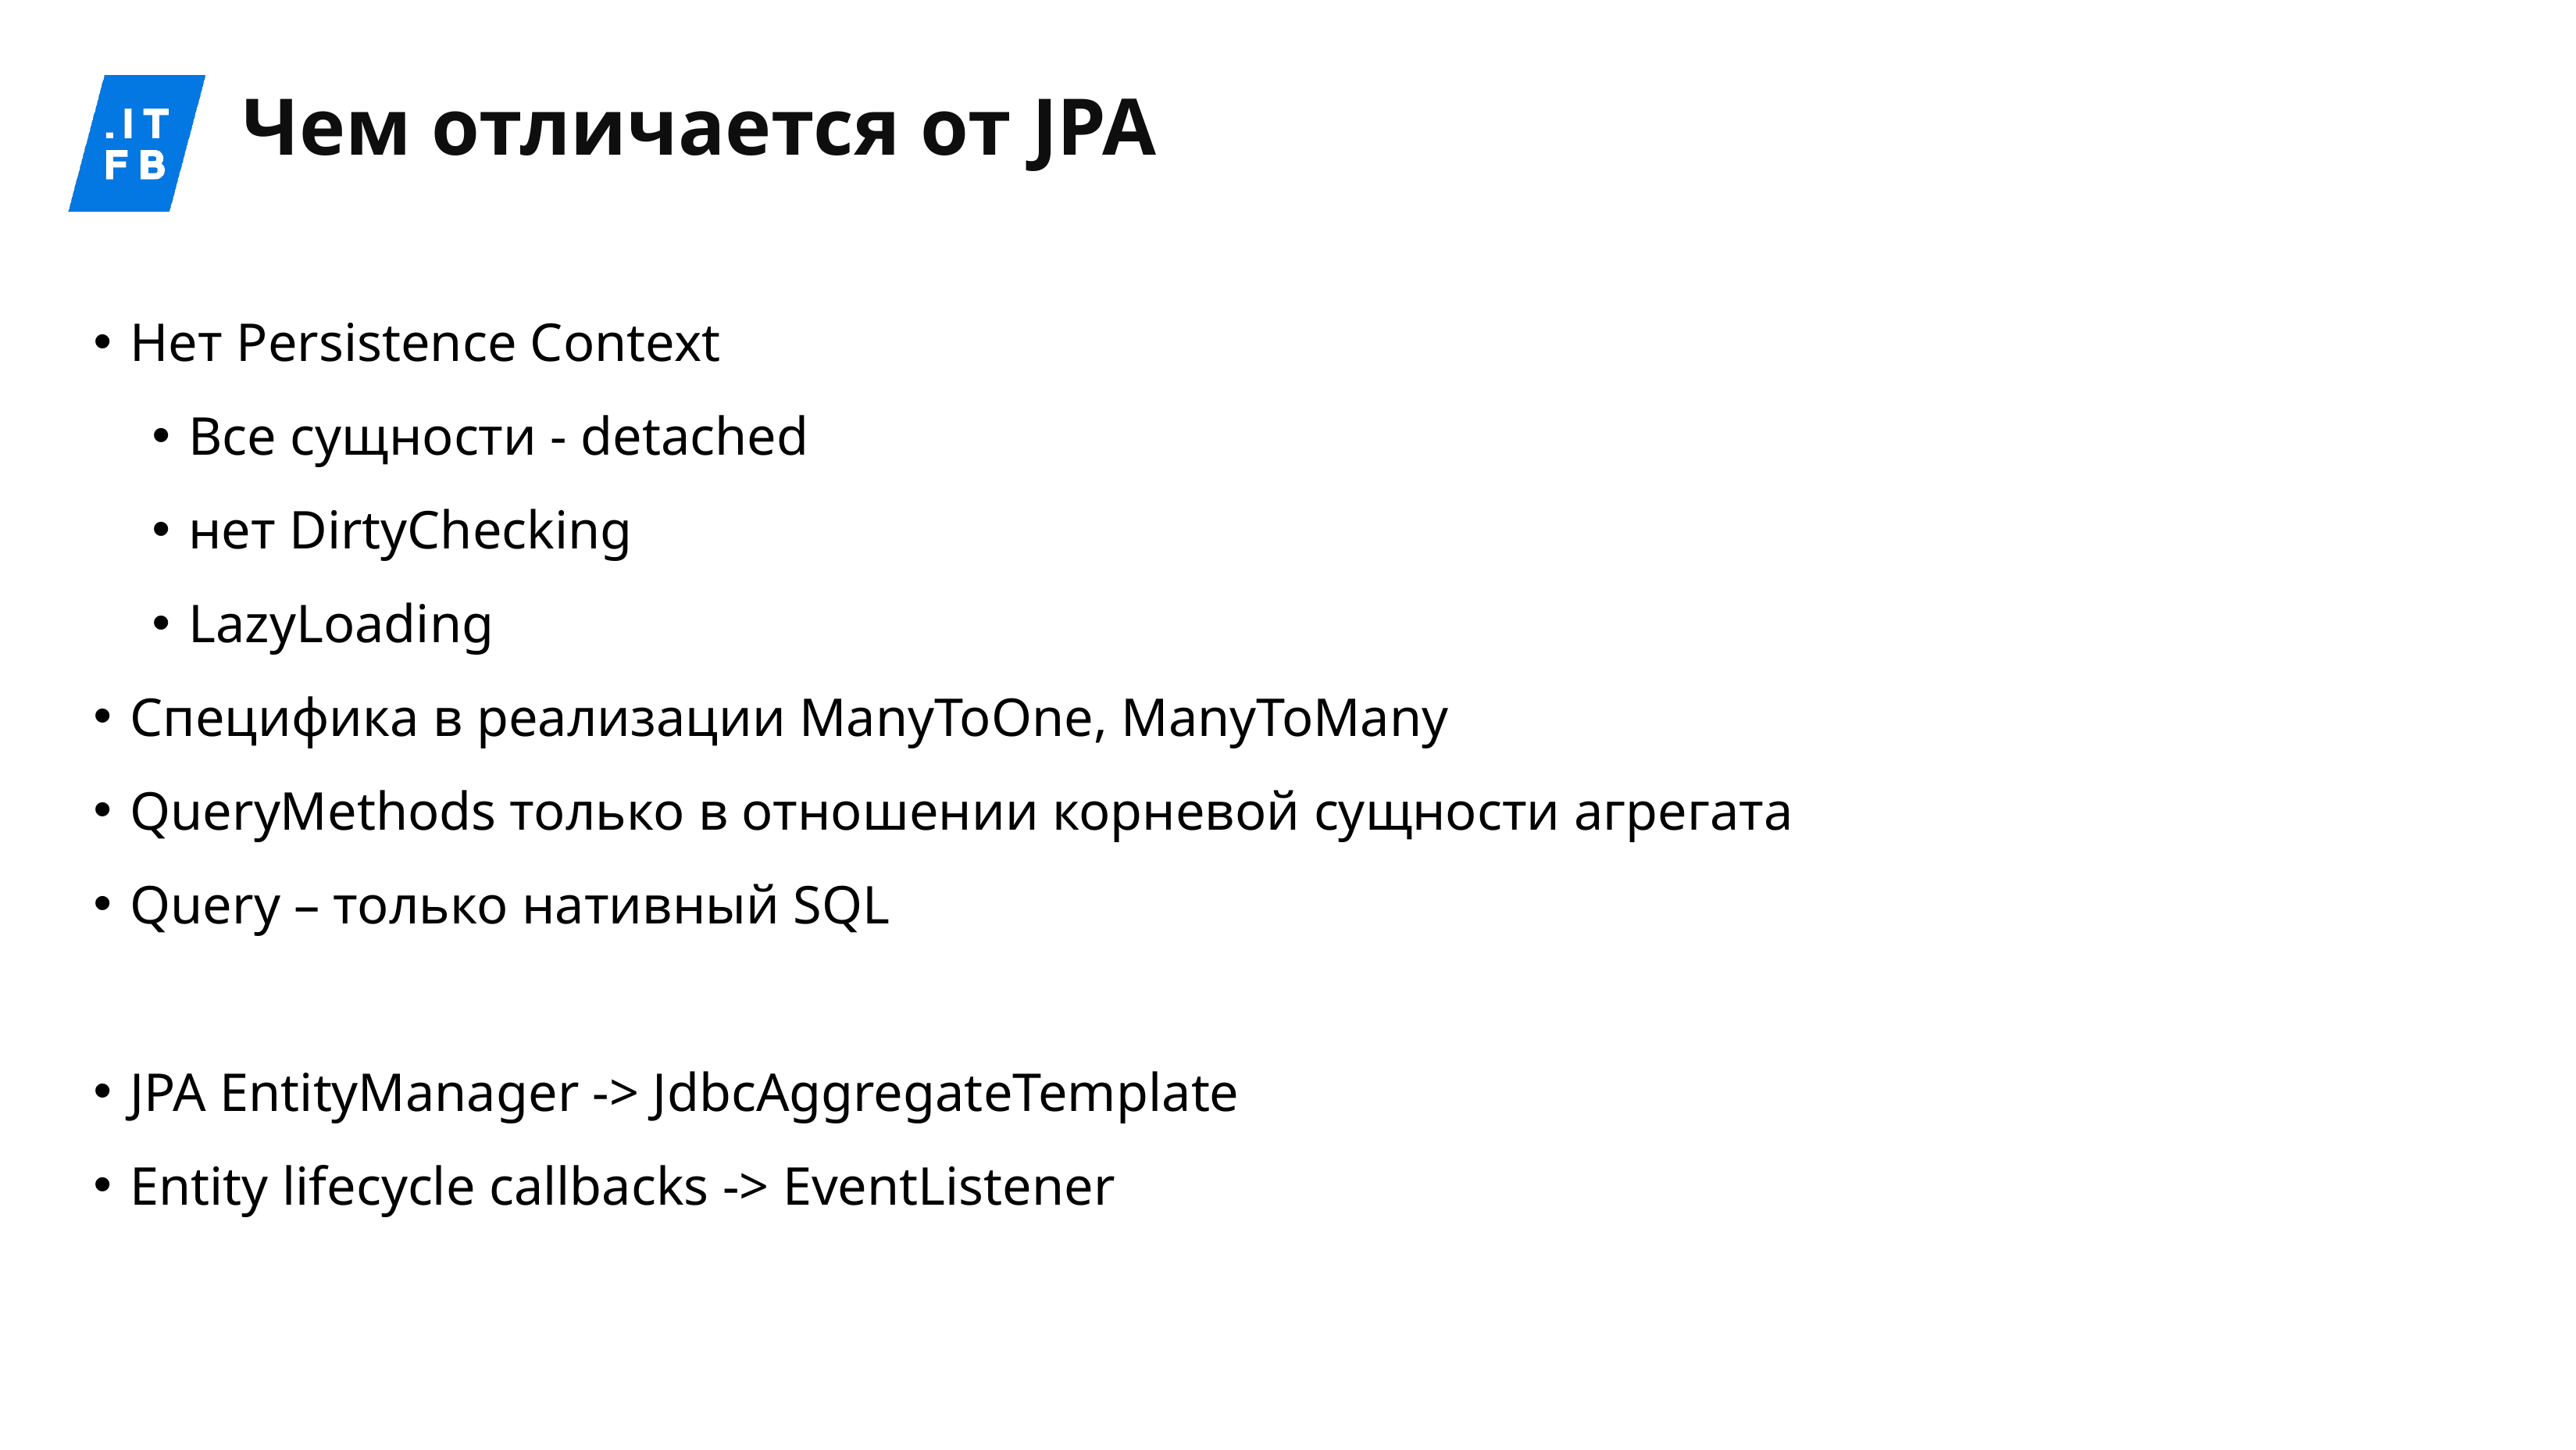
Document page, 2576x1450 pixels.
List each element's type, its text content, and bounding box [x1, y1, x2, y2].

title Чем отличается от JPA [242, 77, 2497, 172]
text_box Нет Persistence Context Все сущности - detached нет DirtyChecking LazyLoading Специфика в реализации ManyToOne, ManyToMany QueryMethods только в отношении корневой сущности агрегата Query – только нативный SQL JPA EntityManager -> JdbcAggregateTemplate Entity lifecycle callbacks -> EventListener [81, 272, 1842, 1221]
picture [68, 75, 205, 212]
